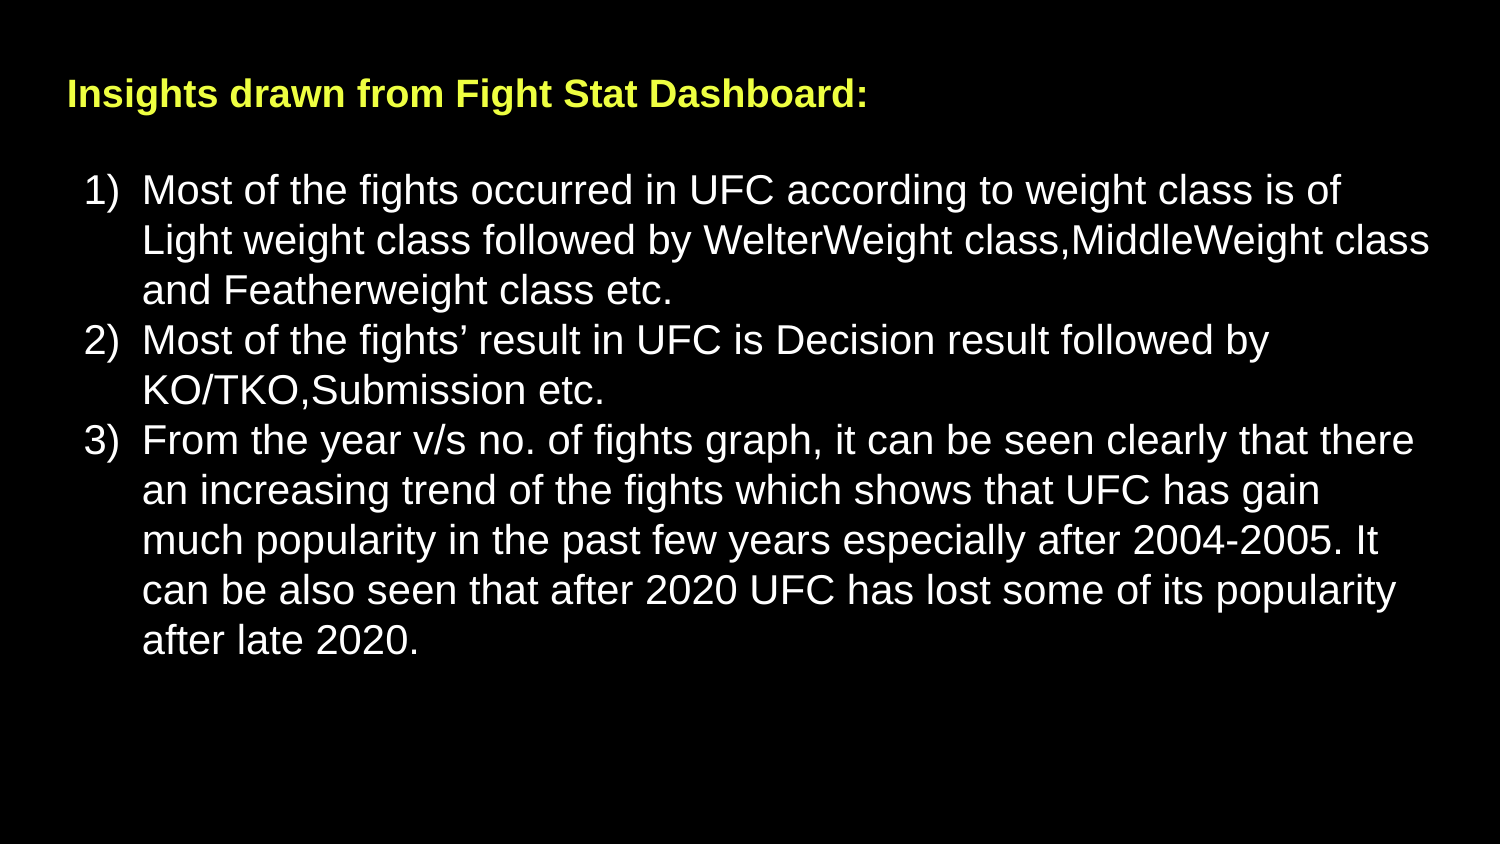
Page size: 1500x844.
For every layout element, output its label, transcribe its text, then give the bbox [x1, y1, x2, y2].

text_box Insights drawn from Fight Stat Dashboard: Most of the fights occurred in UFC according to weight class is of Light weight class followed by WelterWeight class,MiddleWeight class and Featherweight class etc. Most of the fights’ result in UFC is Decision result followed by KO/TKO,Submission etc. From the year v/s no. of fights graph, it can be seen clearly that there an increasing trend of the fights which shows that UFC has gain much popularity in the past few years especially after 2004-2005. It can be also seen that after 2020 UFC has lost some of its popularity after late 2020. [51, 52, 1449, 726]
